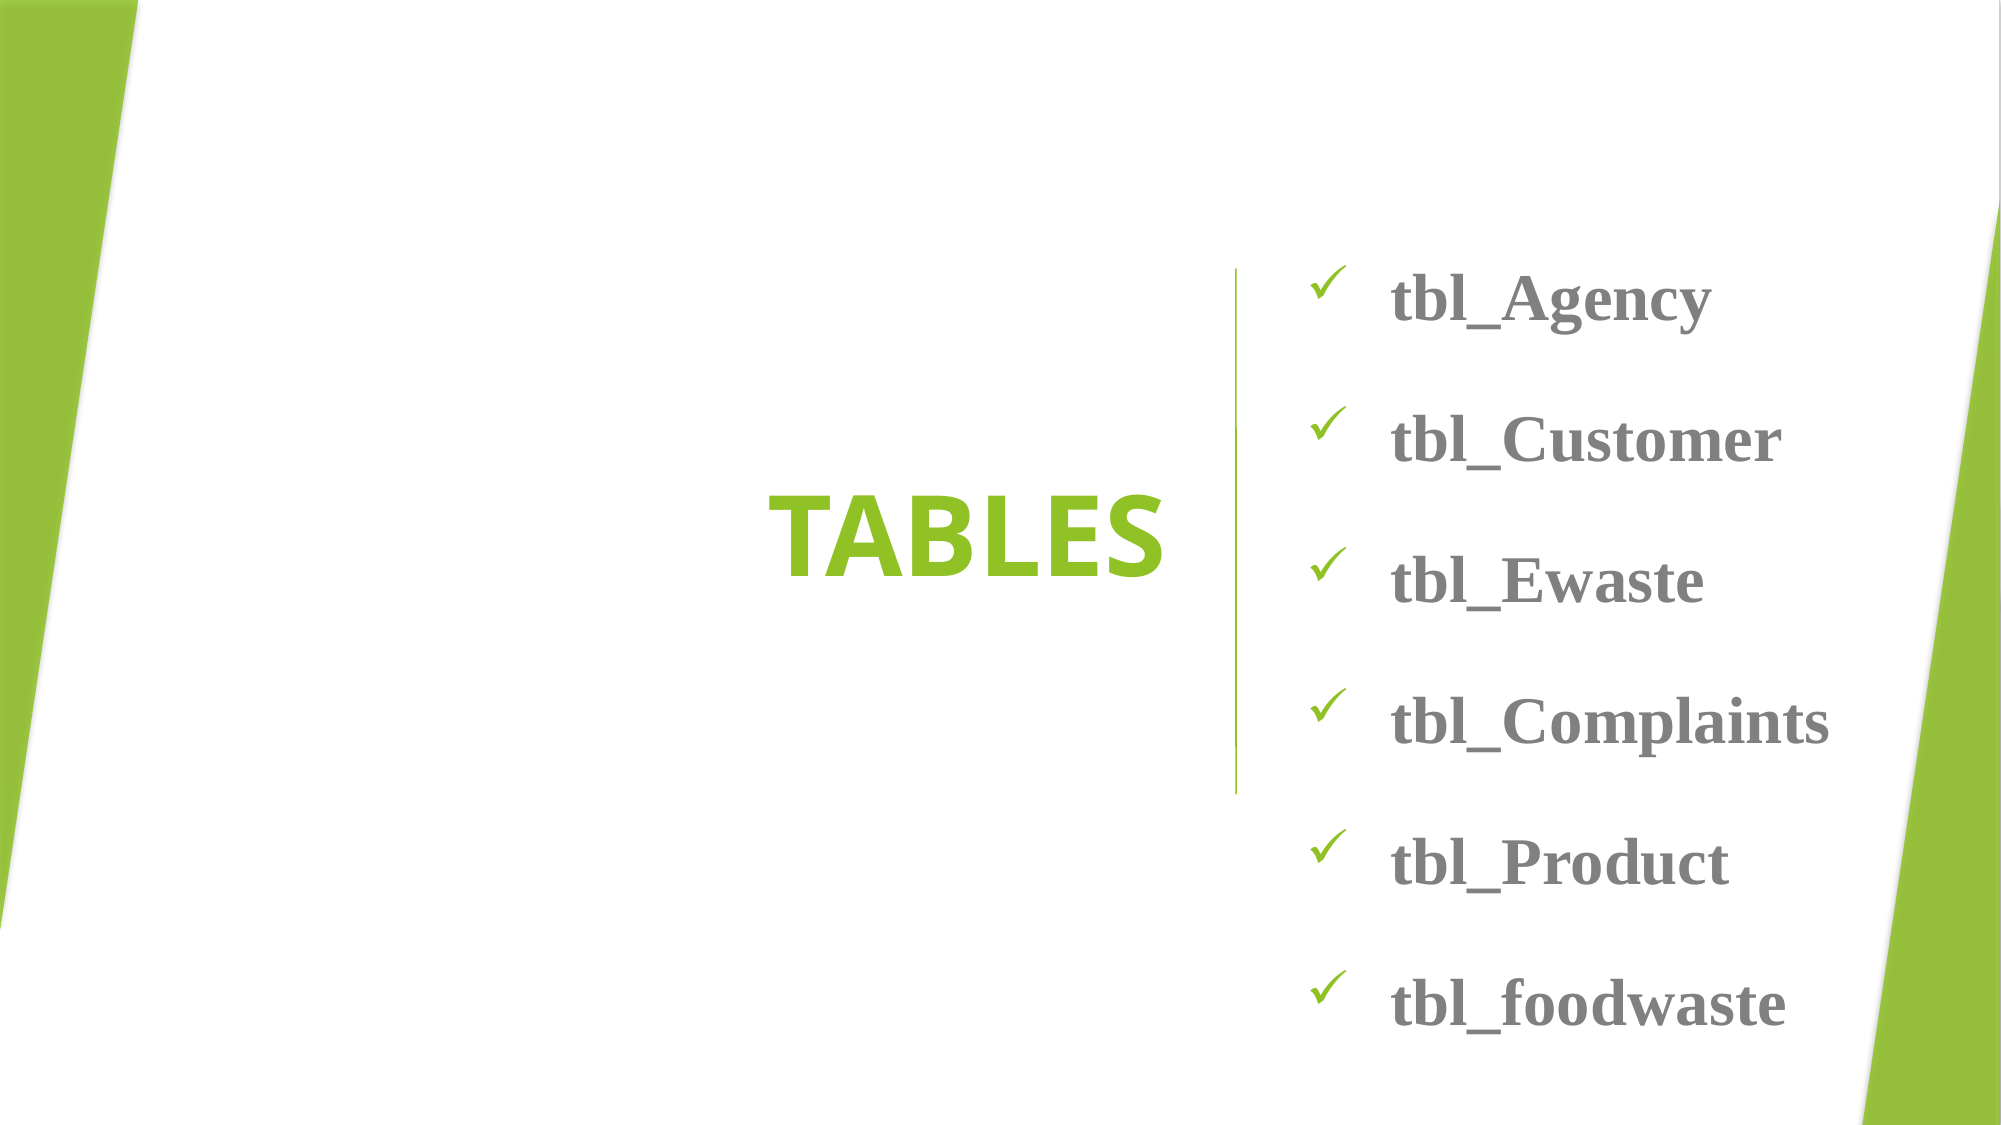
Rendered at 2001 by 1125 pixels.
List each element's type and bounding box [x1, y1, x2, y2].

text_box [0, 0, 2000, 1125]
